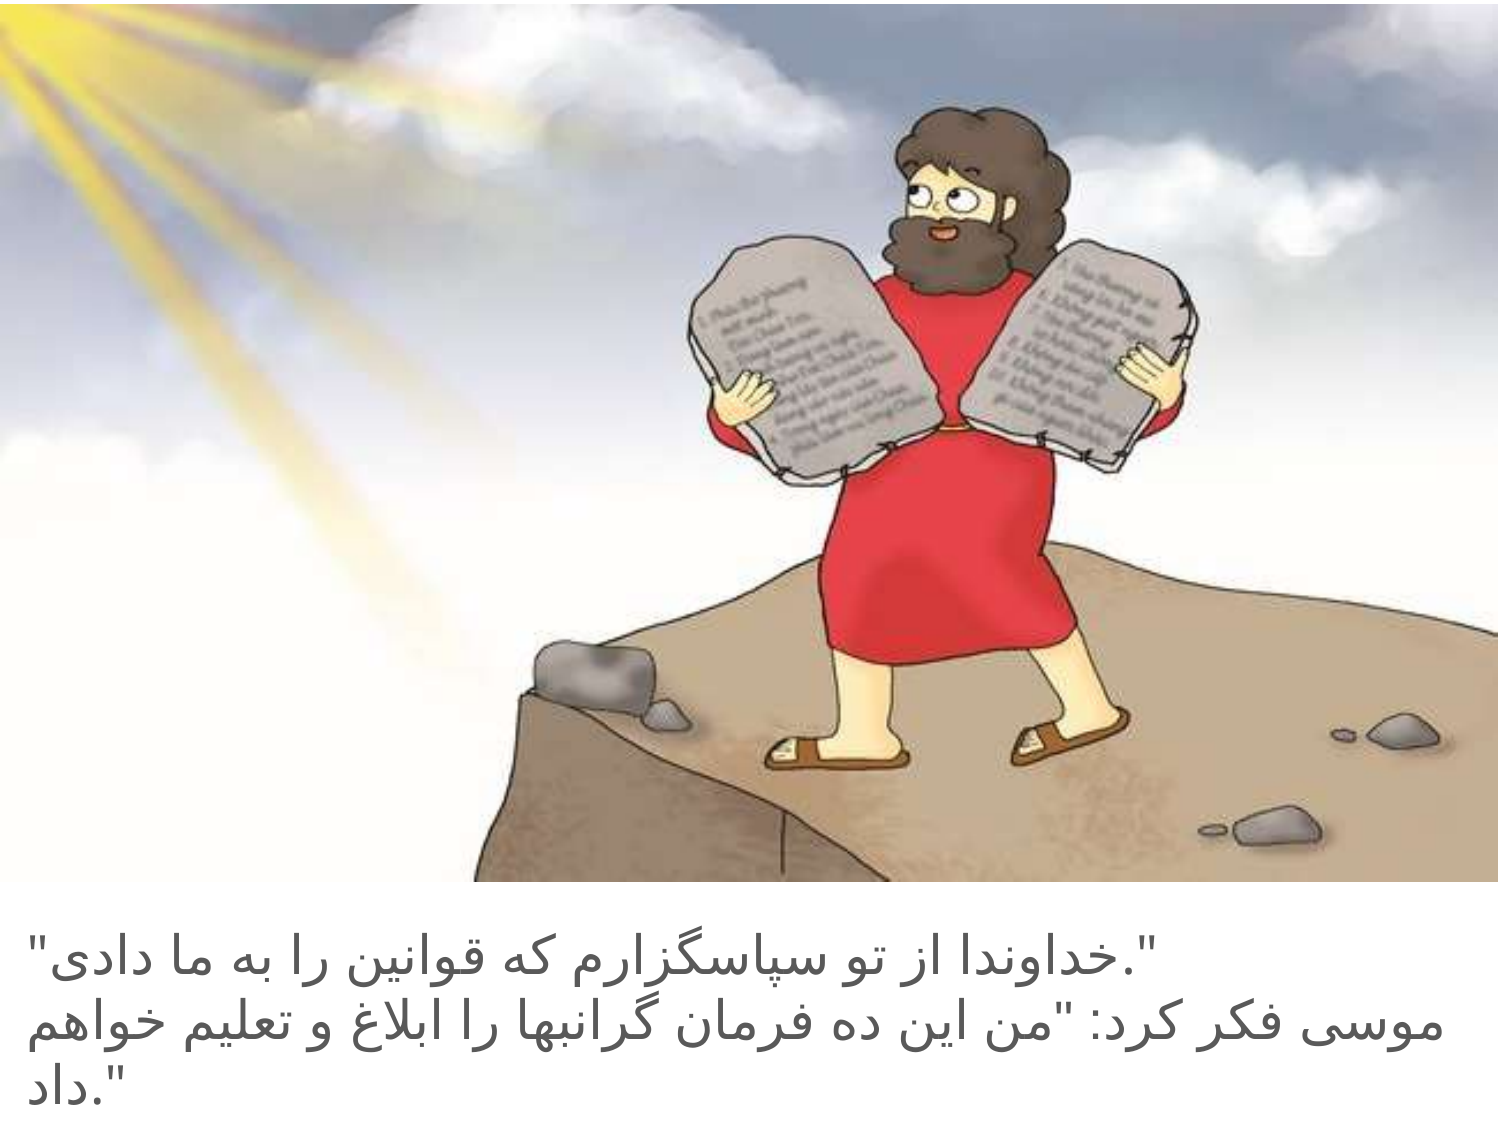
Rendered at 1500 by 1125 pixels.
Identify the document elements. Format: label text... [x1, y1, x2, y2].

picture [0, 4, 1498, 882]
text_box "خداوندا از تو سپاسگزارم که قوانین را به ما دادی." موسی فکر کرد: "من این ده فرمان گرانبها را ابلاغ و تعلیم خواهم داد." [11, 912, 1498, 1123]
